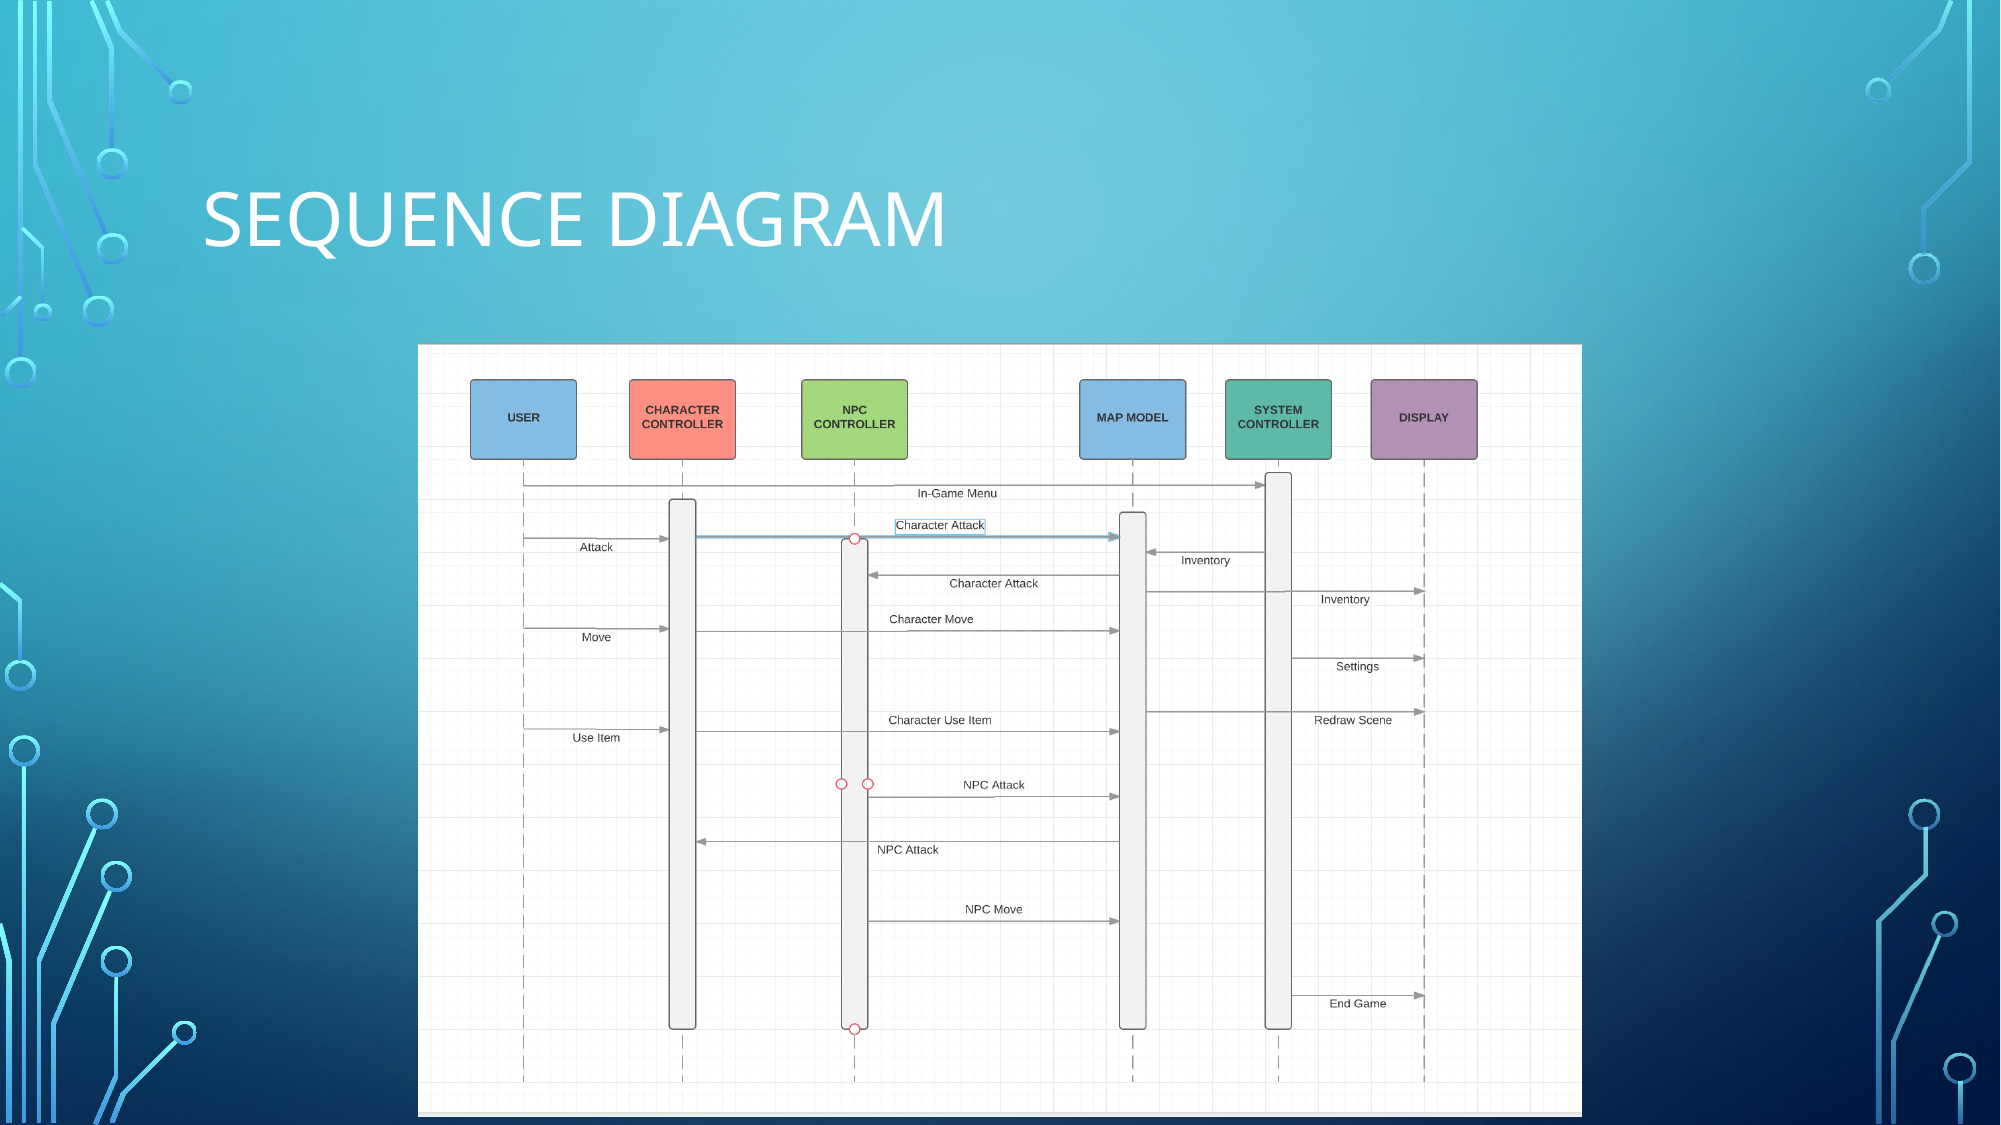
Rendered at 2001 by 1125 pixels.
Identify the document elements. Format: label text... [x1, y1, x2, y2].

picture [418, 343, 1582, 1117]
title Sequence diagram [187, 101, 1813, 344]
